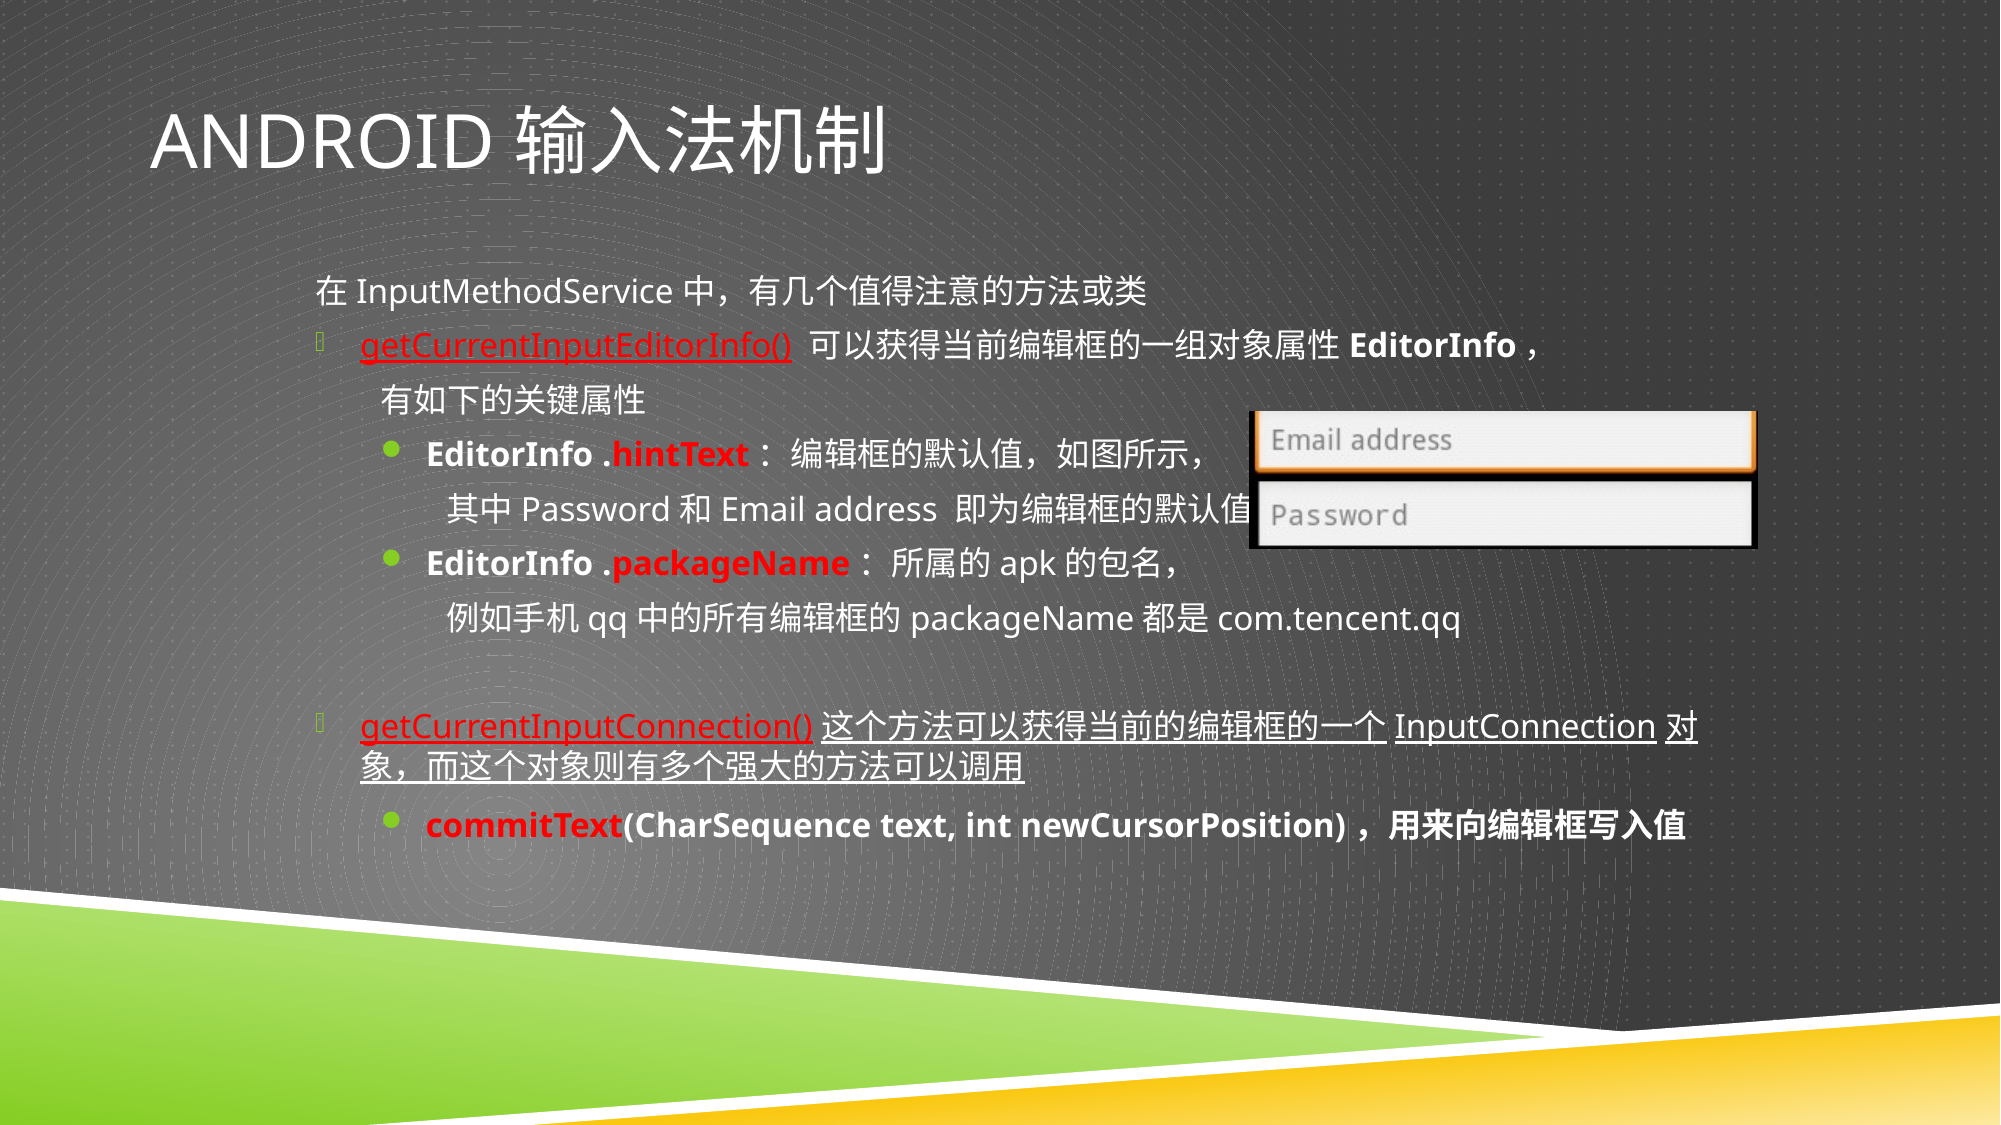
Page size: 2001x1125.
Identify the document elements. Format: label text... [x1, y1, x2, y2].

picture [1249, 410, 1758, 549]
list 在InputMethodService中，有几个值得注意的方法或类 getCurrentInputEditorInfo() 可以获得当前编辑框的一组对象属性EditorInfo， 有如下的关键属性 EditorInfo .hintText：编辑框的默认值，如图所示， 其中Password和Email address 即为编辑框的默认值 EditorInfo .packageName：所属的apk的包名， 例如手机qq中的所有编辑框的packageName都是com.tencent.qq getCurrentInputConnection()这个方法可以获得当前的编辑框的一个InputConnection对象，而这个对象则有多个强大的方法可以调用 commitText(CharSequence text, int newCursorPosition)，用来向编辑框写入值 [303, 262, 1705, 875]
title Android输入法机制 [150, 45, 1850, 233]
